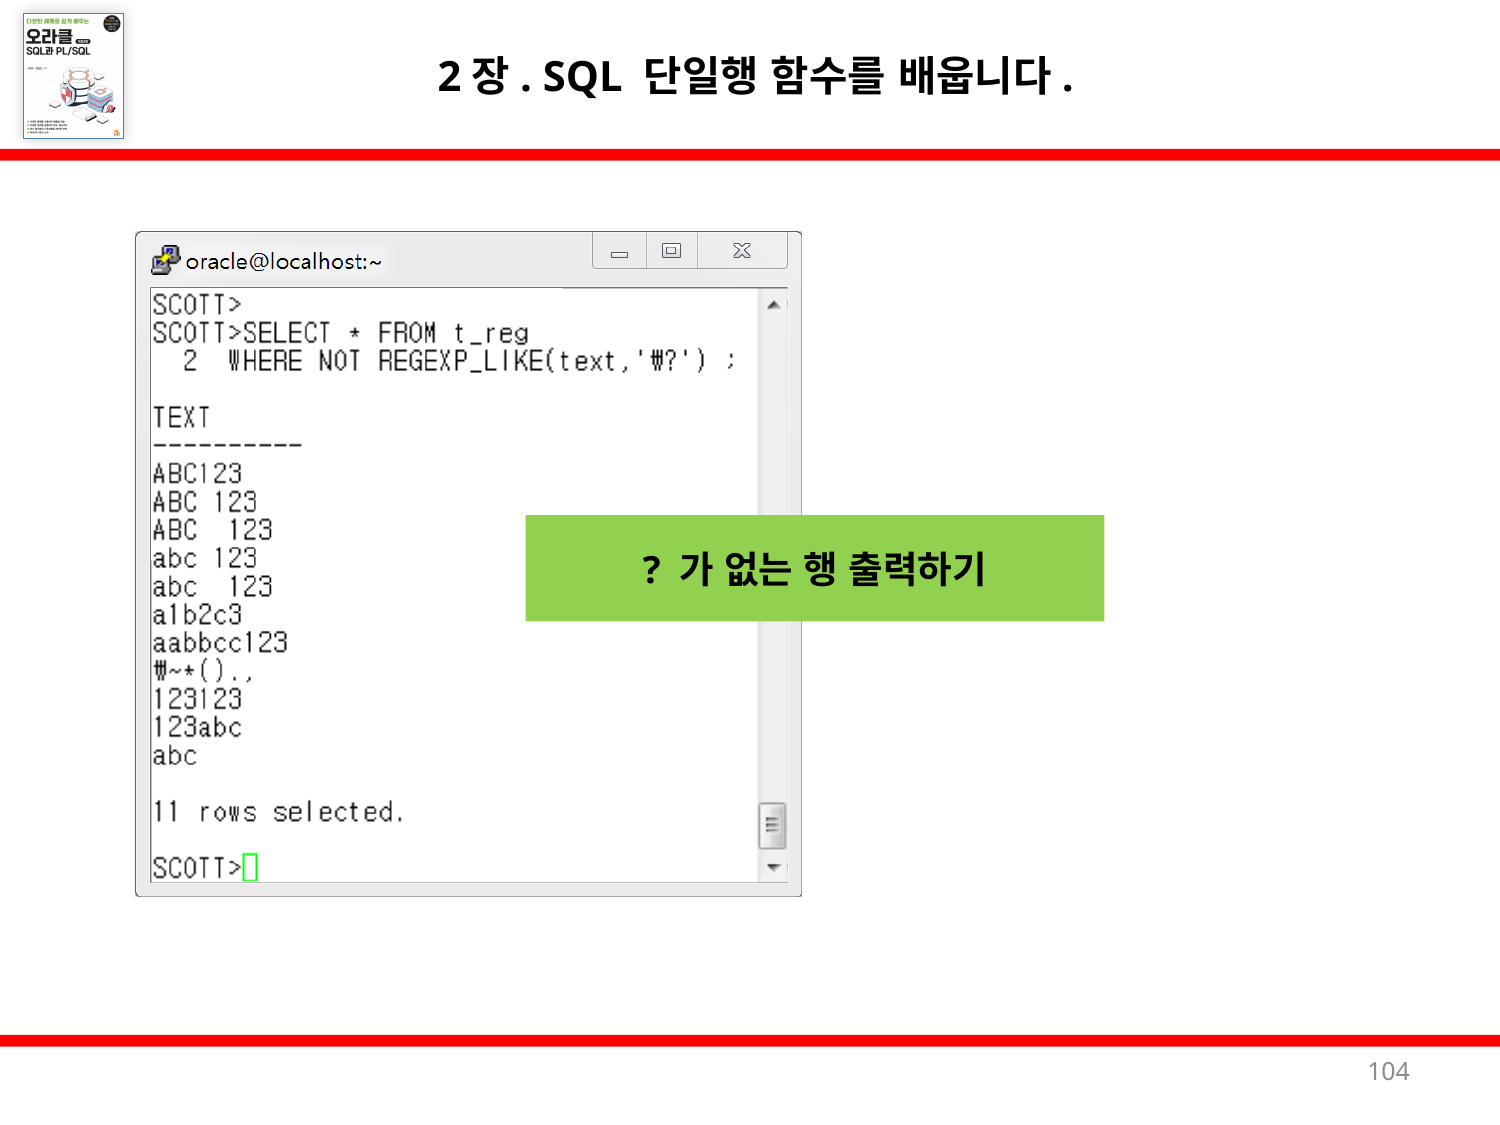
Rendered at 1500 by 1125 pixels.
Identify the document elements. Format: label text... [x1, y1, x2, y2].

slide_number 104 [1074, 1042, 1425, 1103]
text_box 2장. SQL 단일행 함수를 배웁니다. [252, 0, 1260, 151]
text_box [0, 147, 1500, 163]
text_box [0, 1033, 1500, 1049]
picture [135, 231, 802, 898]
picture [23, 13, 125, 140]
text_box ? 가 없는 행 출력하기 [806, 513, 1106, 624]
